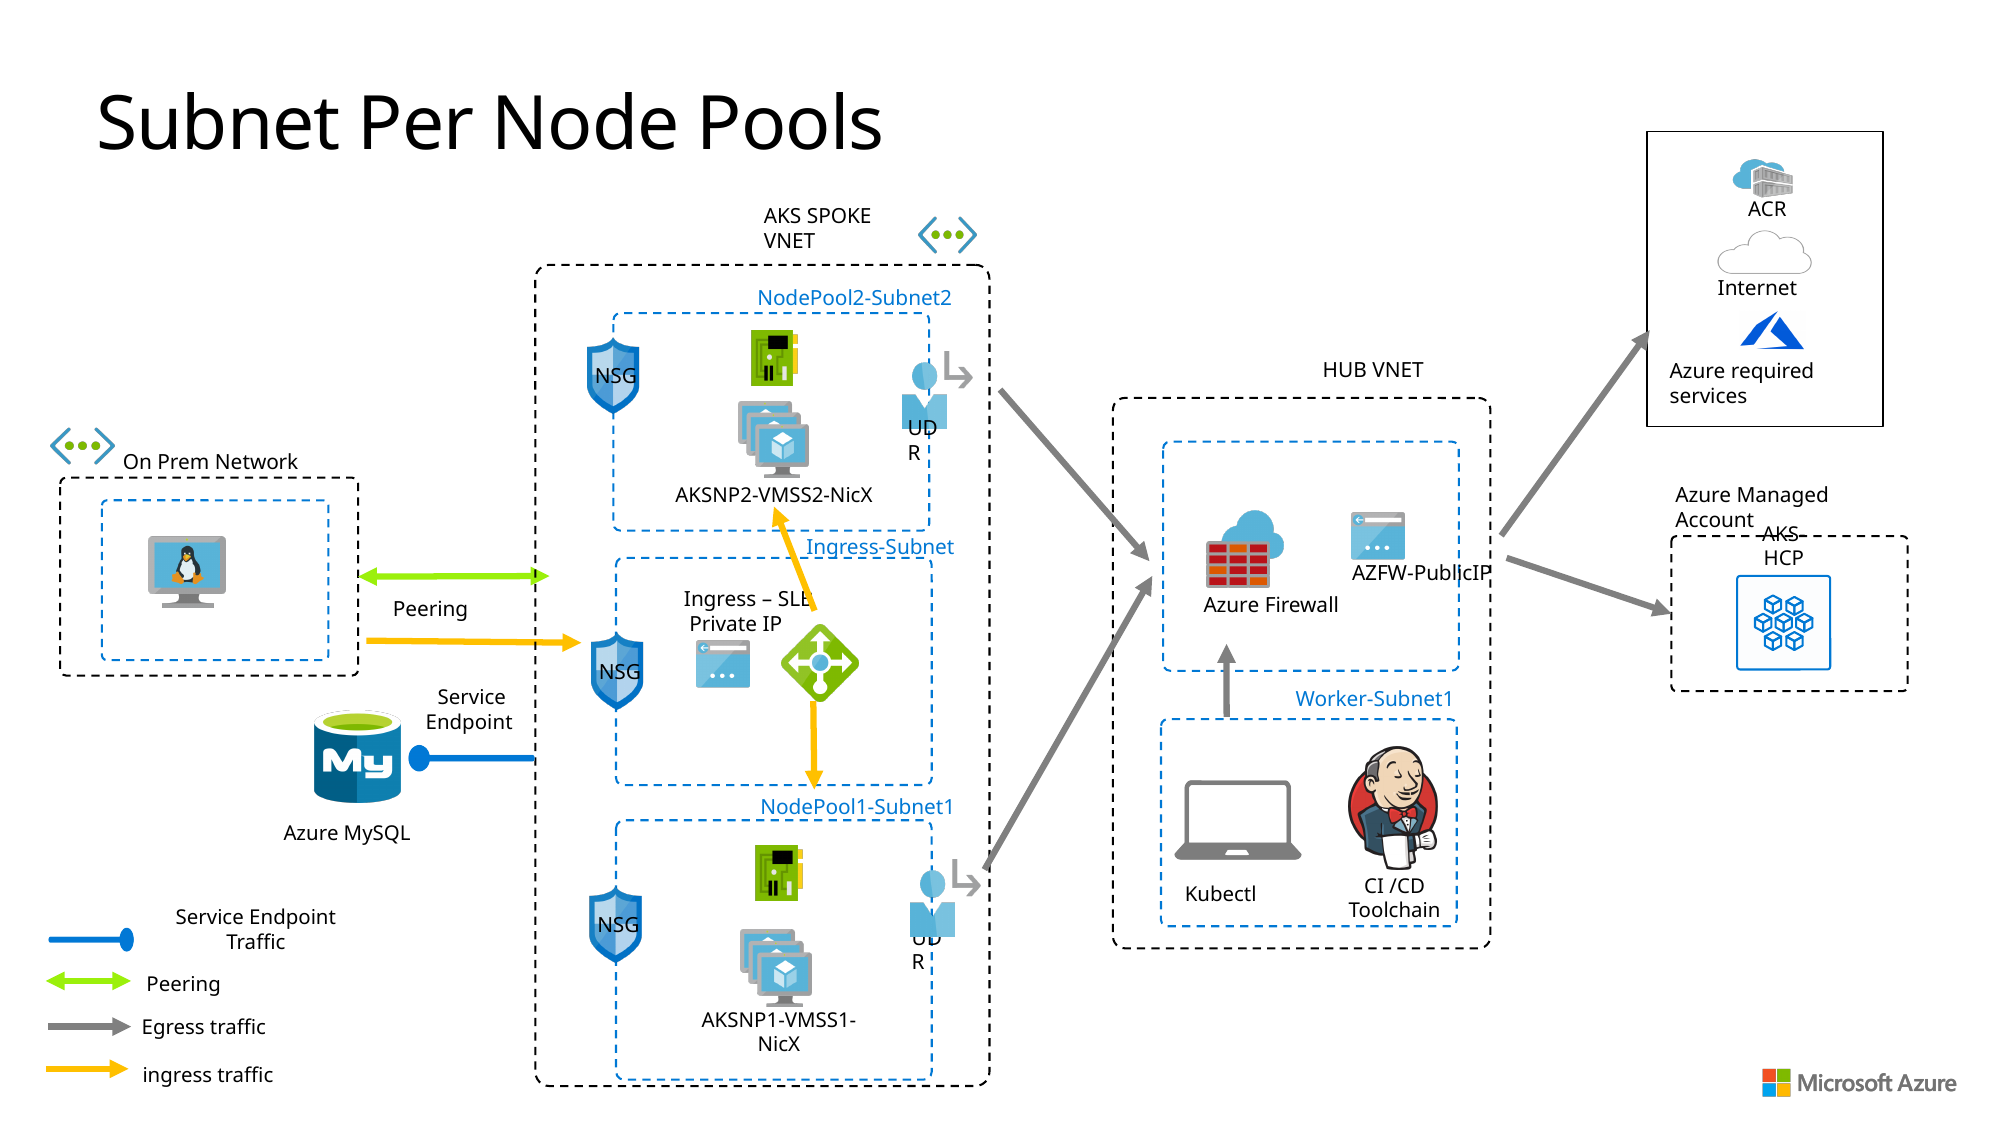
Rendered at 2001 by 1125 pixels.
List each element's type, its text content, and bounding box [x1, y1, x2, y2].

picture [748, 330, 801, 387]
title Subnet Per Node Pools [96, 75, 1904, 166]
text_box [1500, 330, 1650, 536]
picture [1735, 1041, 1985, 1124]
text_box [984, 575, 1153, 870]
picture [902, 351, 973, 429]
picture [738, 401, 810, 479]
text_box HUB VNET [1322, 356, 1500, 382]
picture [48, 869, 134, 1010]
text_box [773, 506, 815, 611]
text_box [1160, 718, 1458, 927]
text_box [50, 413, 535, 676]
picture [780, 624, 859, 702]
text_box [999, 389, 1150, 562]
picture [909, 858, 981, 937]
text_box [1162, 440, 1460, 672]
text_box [683, 584, 815, 691]
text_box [1646, 131, 1884, 427]
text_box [1162, 746, 1453, 923]
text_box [282, 680, 537, 845]
text_box Worker-Subnet1 [1295, 685, 1494, 711]
picture [581, 632, 652, 710]
picture [577, 337, 649, 414]
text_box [1506, 557, 1672, 614]
picture [1205, 509, 1284, 588]
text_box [1671, 513, 1908, 692]
text_box AZFW-PublicIP [1352, 559, 1506, 585]
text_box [45, 970, 285, 1087]
picture [1350, 508, 1405, 563]
text_box Service Endpoint Traffic [145, 904, 367, 954]
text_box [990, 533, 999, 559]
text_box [535, 203, 990, 1087]
text_box [1112, 397, 1492, 950]
text_box Azure Firewall [1203, 591, 1348, 617]
